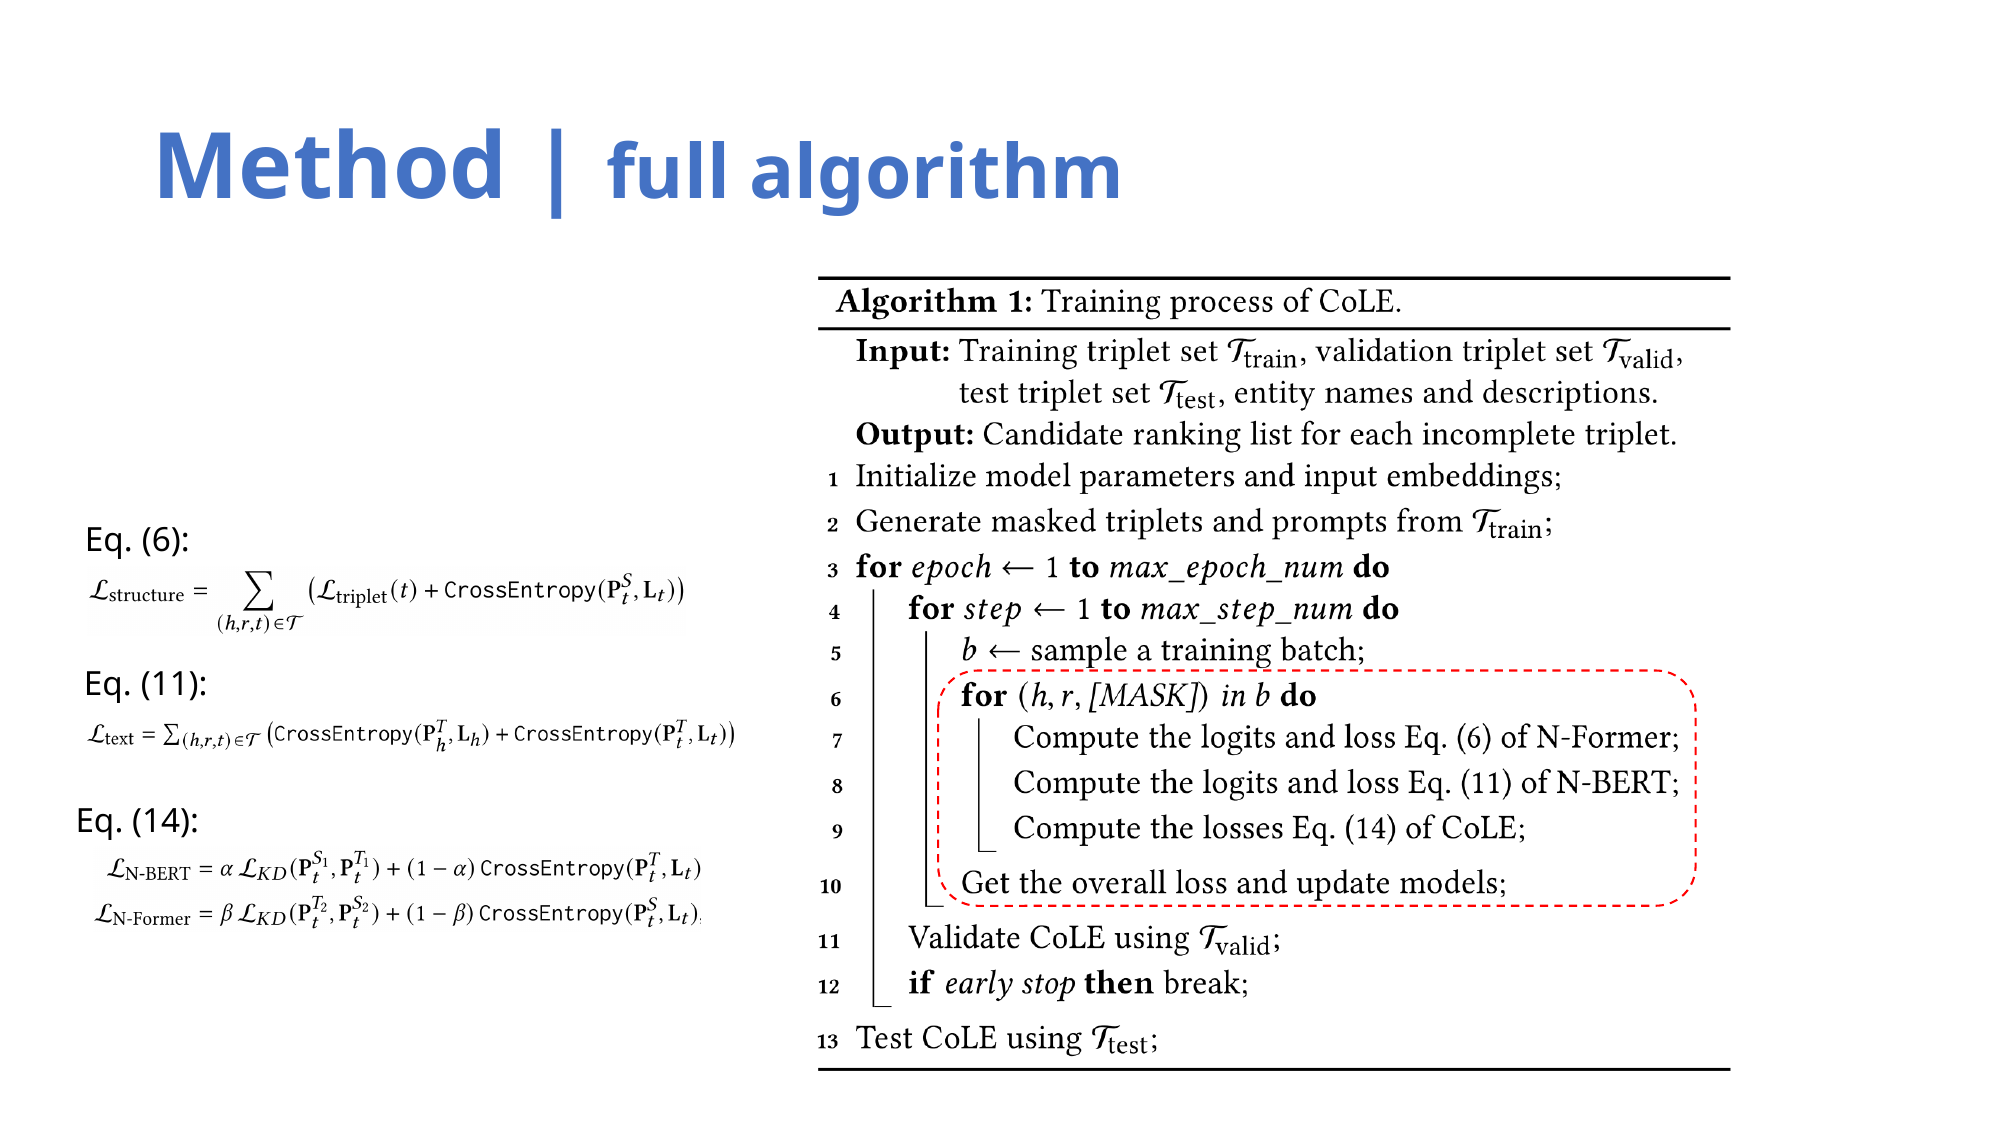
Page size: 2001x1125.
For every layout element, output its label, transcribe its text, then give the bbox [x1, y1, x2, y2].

text_box Eq. (11): [69, 655, 223, 710]
text_box Eq. (6): [70, 511, 205, 566]
picture [80, 710, 735, 758]
text_box Eq. (14): [60, 791, 215, 846]
picture [802, 264, 1750, 1087]
title Method | full algorithm [137, 59, 1863, 278]
picture [93, 846, 701, 932]
picture [87, 566, 686, 636]
